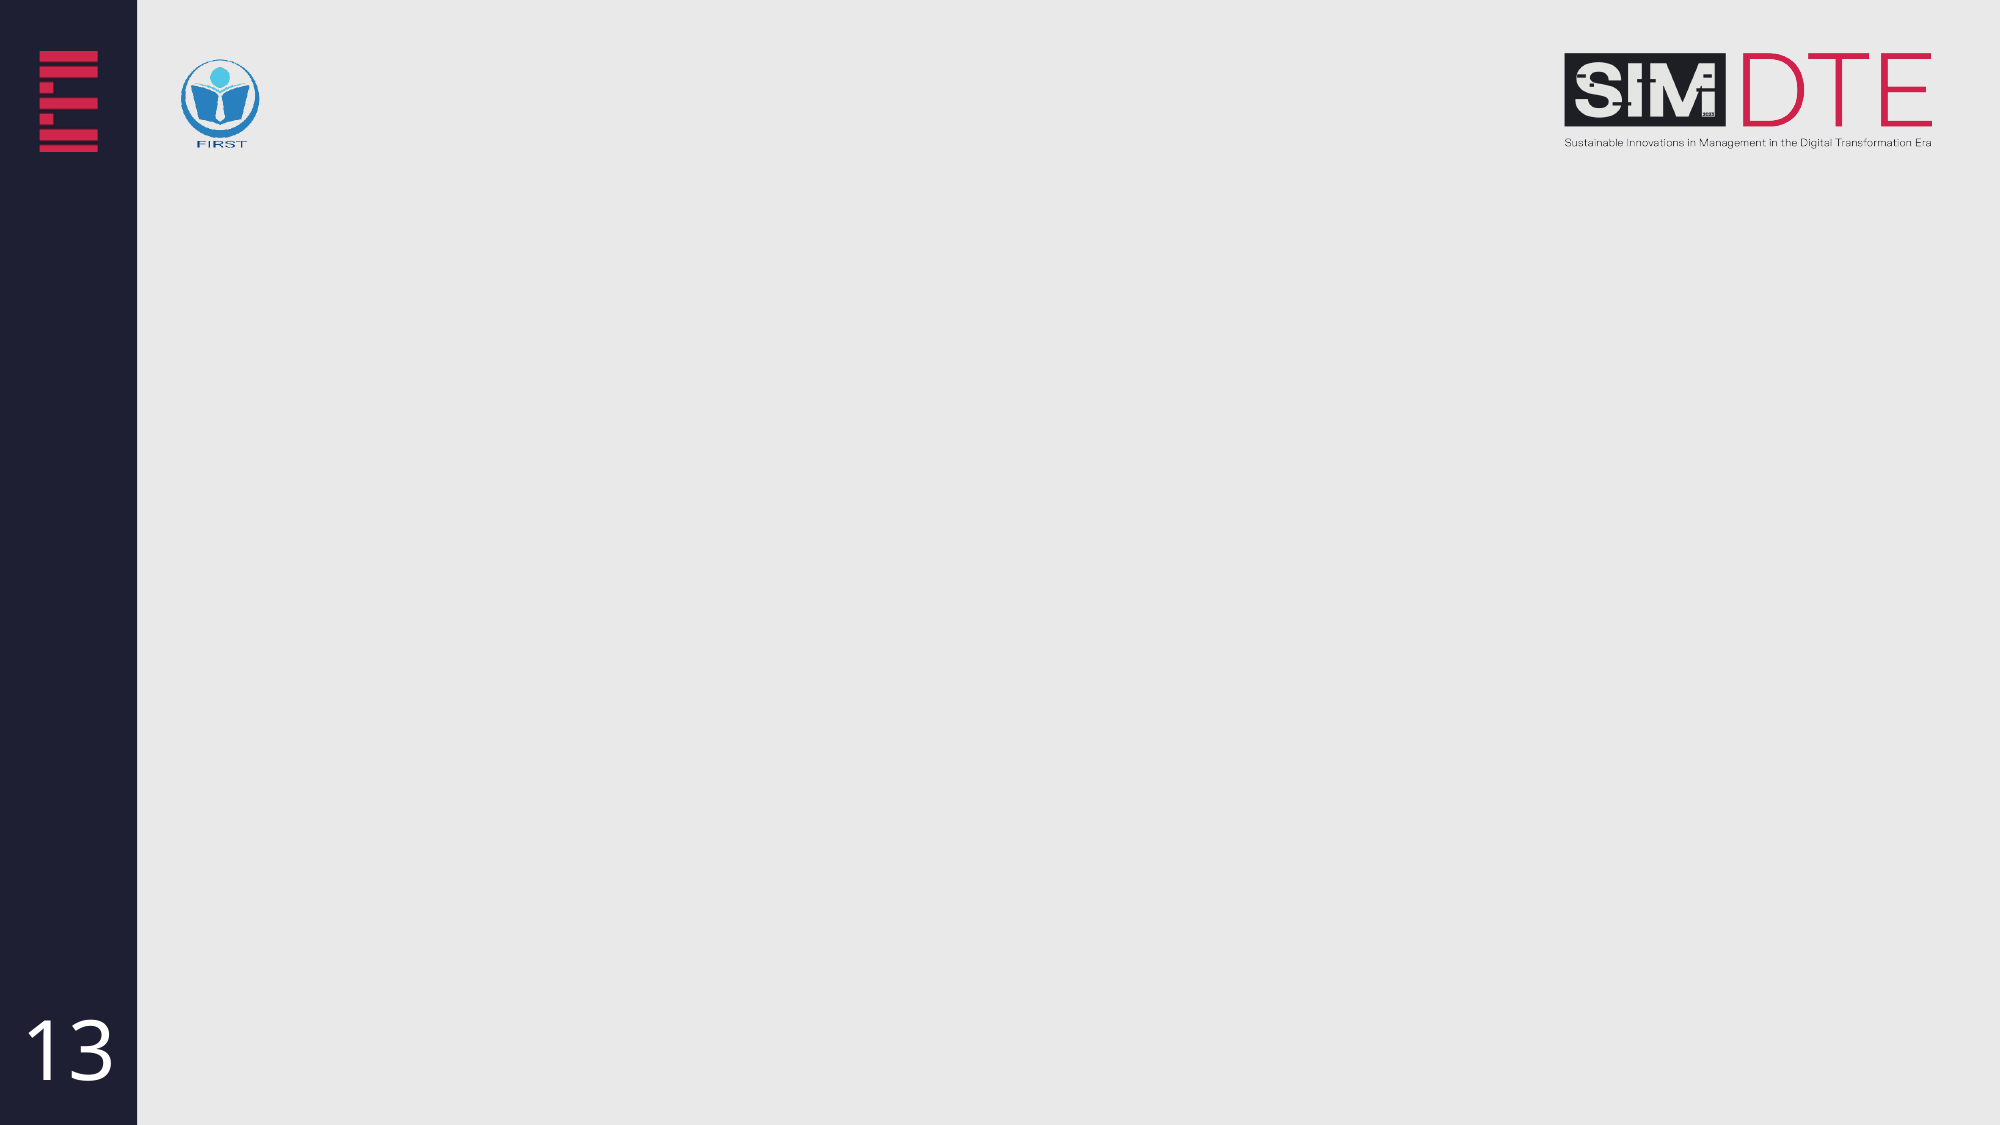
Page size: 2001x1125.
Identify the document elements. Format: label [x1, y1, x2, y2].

picture [1511, 0, 1985, 338]
picture [176, 52, 263, 152]
